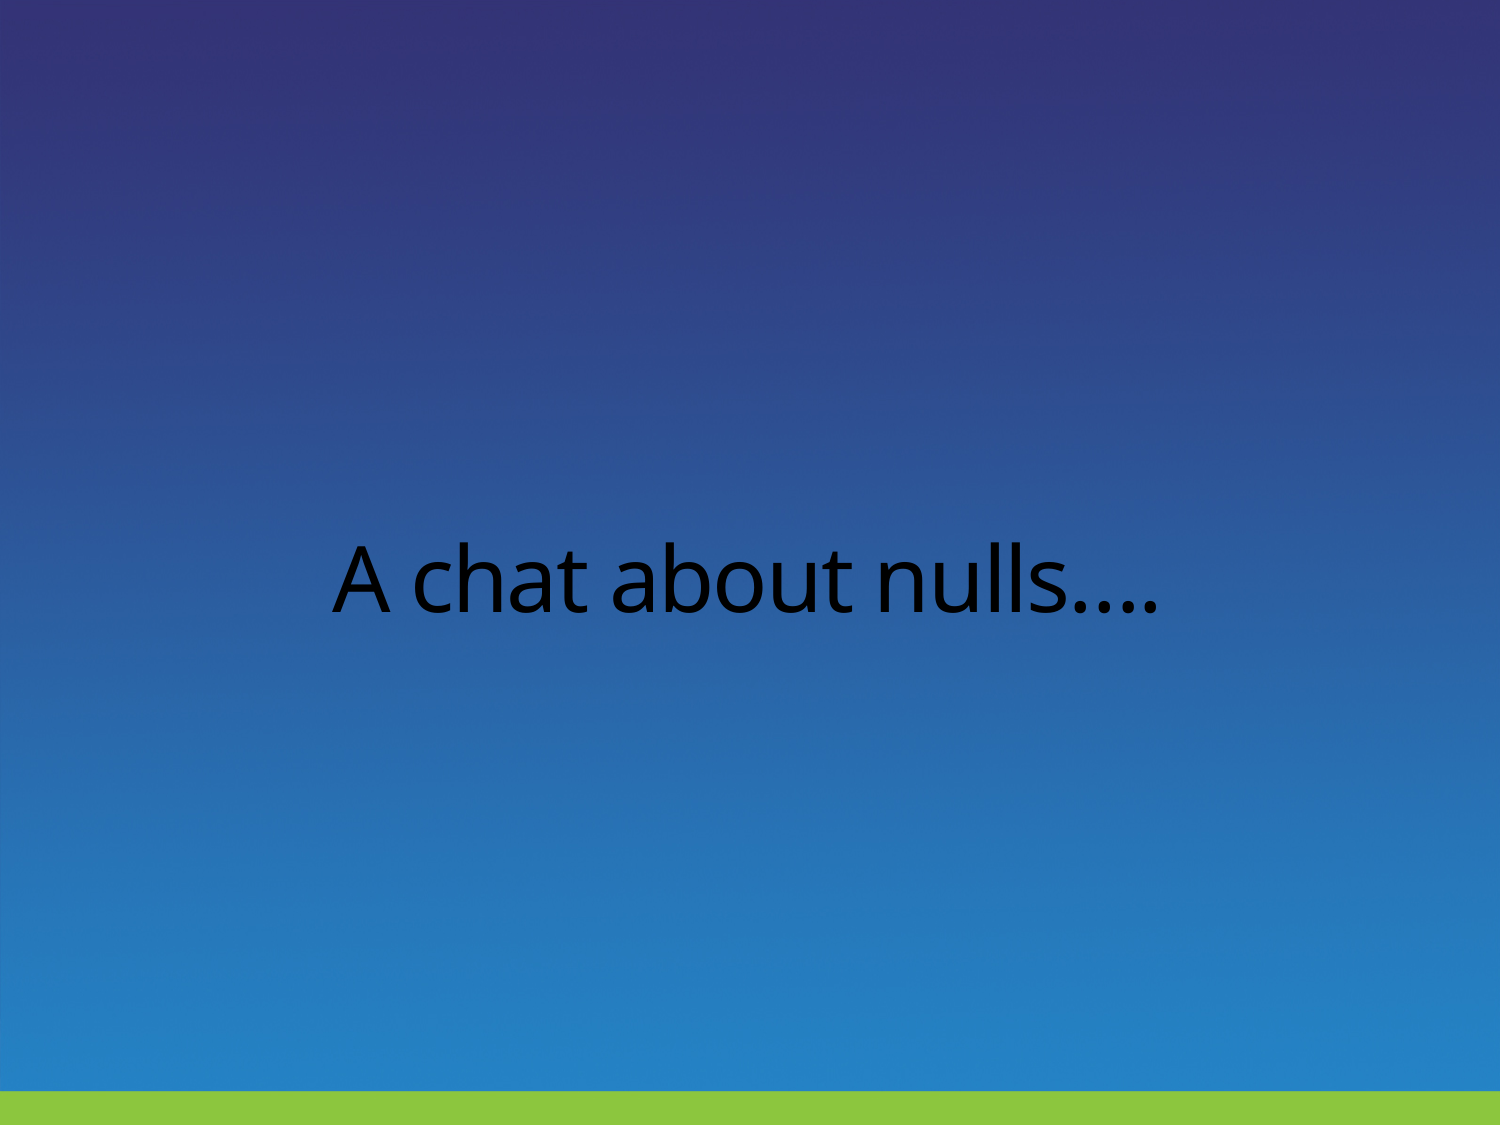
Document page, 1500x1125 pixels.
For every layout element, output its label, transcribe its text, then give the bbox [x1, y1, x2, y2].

title A chat about nulls…. [60, 533, 1436, 634]
picture [0, 0, 1500, 1125]
